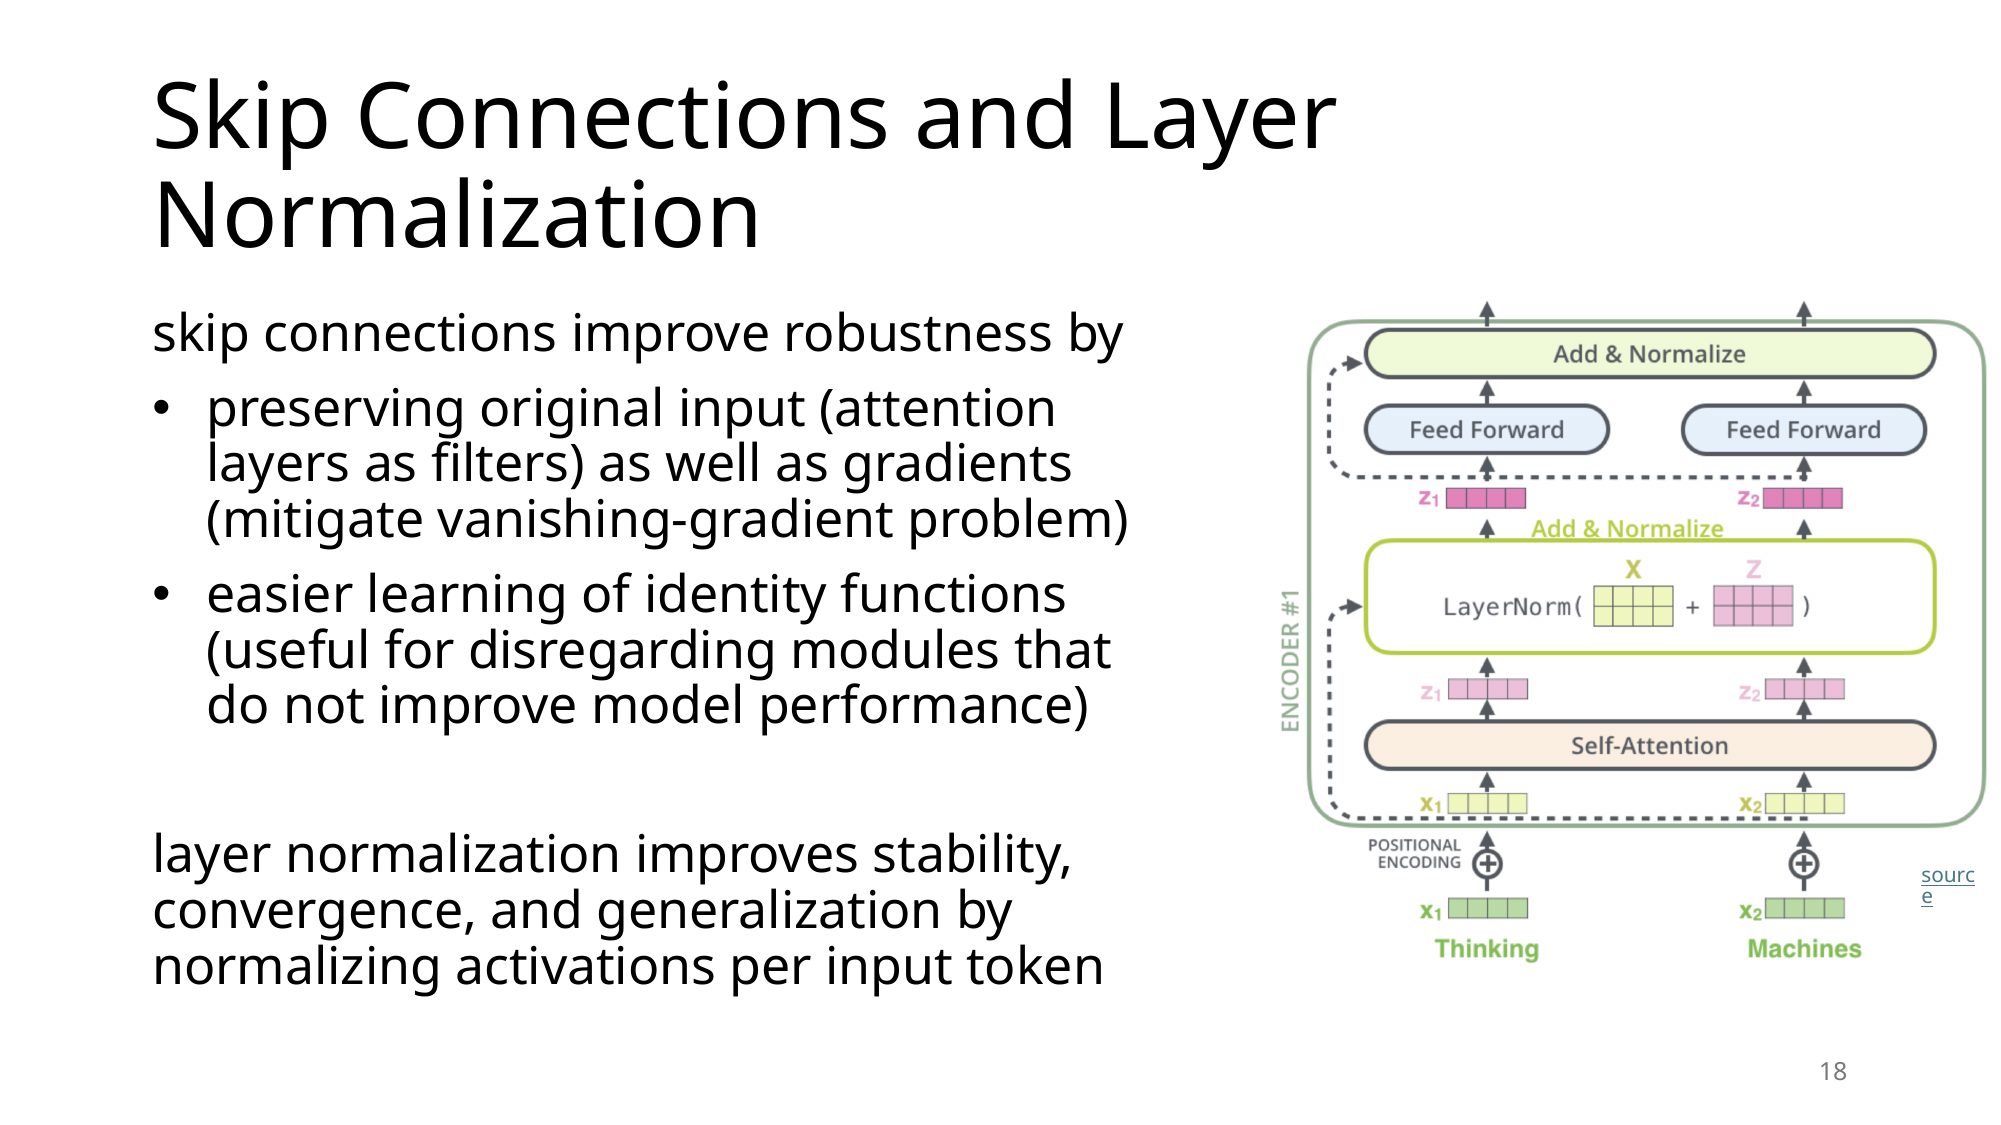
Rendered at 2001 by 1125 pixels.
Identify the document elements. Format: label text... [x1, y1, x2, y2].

slide_number 18 [1412, 1042, 1863, 1103]
title Skip Connections and Layer Normalization [137, 59, 1863, 278]
list skip connections improve robustness by preserving original input (attention layers as filters) as well as gradients (mitigate vanishing-gradient problem) easier learning of identity functions (useful for disregarding modules that do not improve model performance) layer normalization improves stability, convergence, and generalization by normalizing activations per input token [137, 299, 1190, 1014]
picture [1272, 298, 2000, 968]
